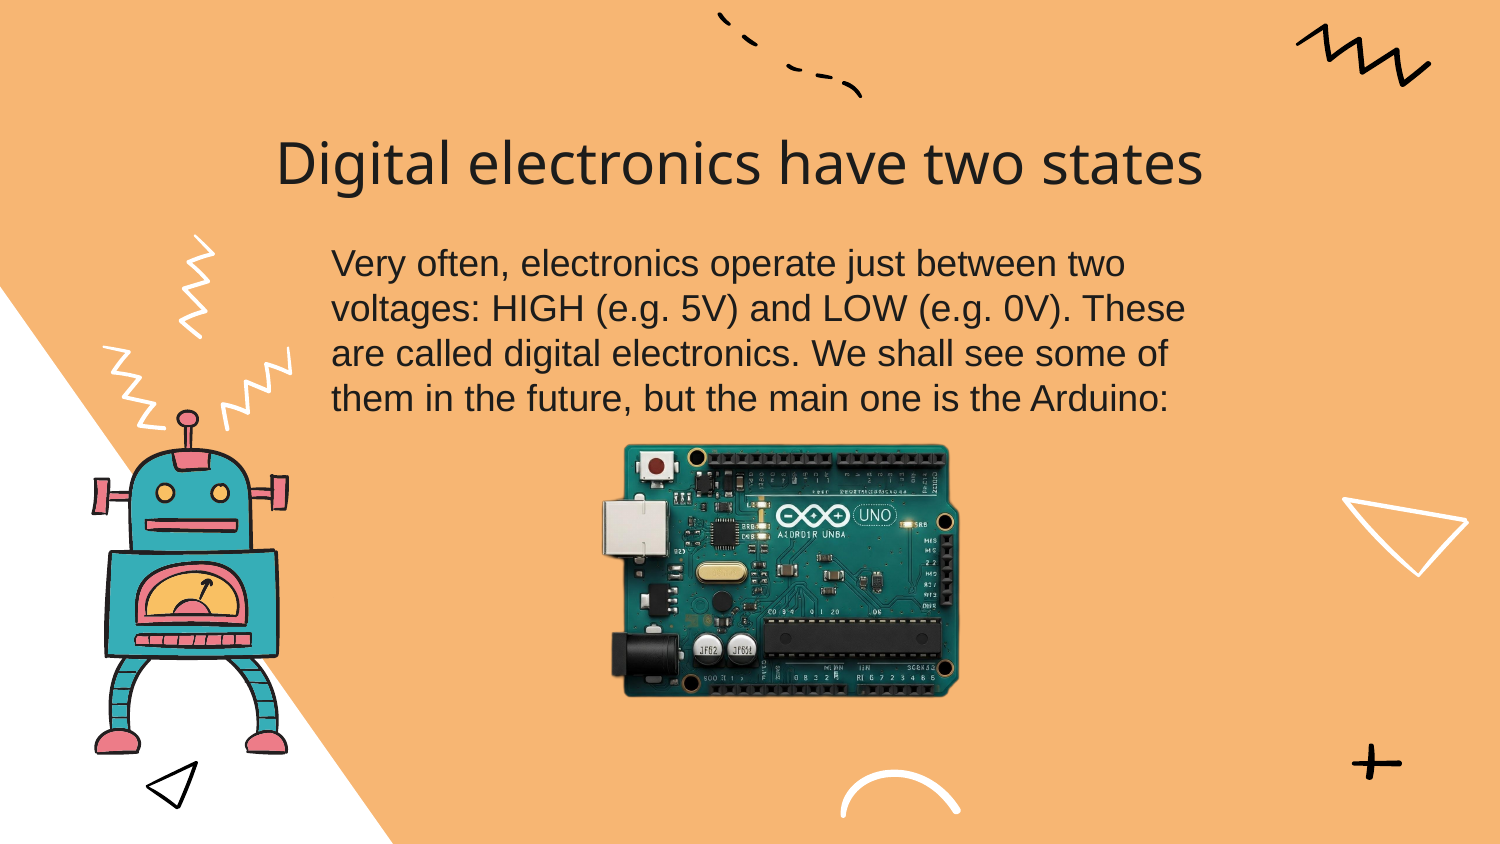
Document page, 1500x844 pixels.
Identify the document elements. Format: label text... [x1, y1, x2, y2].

text_box Very often, electronics operate just between two voltages: HIGH (e.g. 5V) and LOW (e.g. 0V). These are called digital electronics. We shall see some of them in the future, but the main one is the Arduino: [316, 223, 1217, 332]
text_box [91, 409, 335, 755]
text_box [220, 402, 241, 407]
text_box [102, 345, 157, 407]
picture [487, 271, 1086, 844]
text_box Digital electronics have two states [230, 111, 1250, 250]
text_box [243, 346, 293, 407]
text_box [178, 234, 215, 340]
